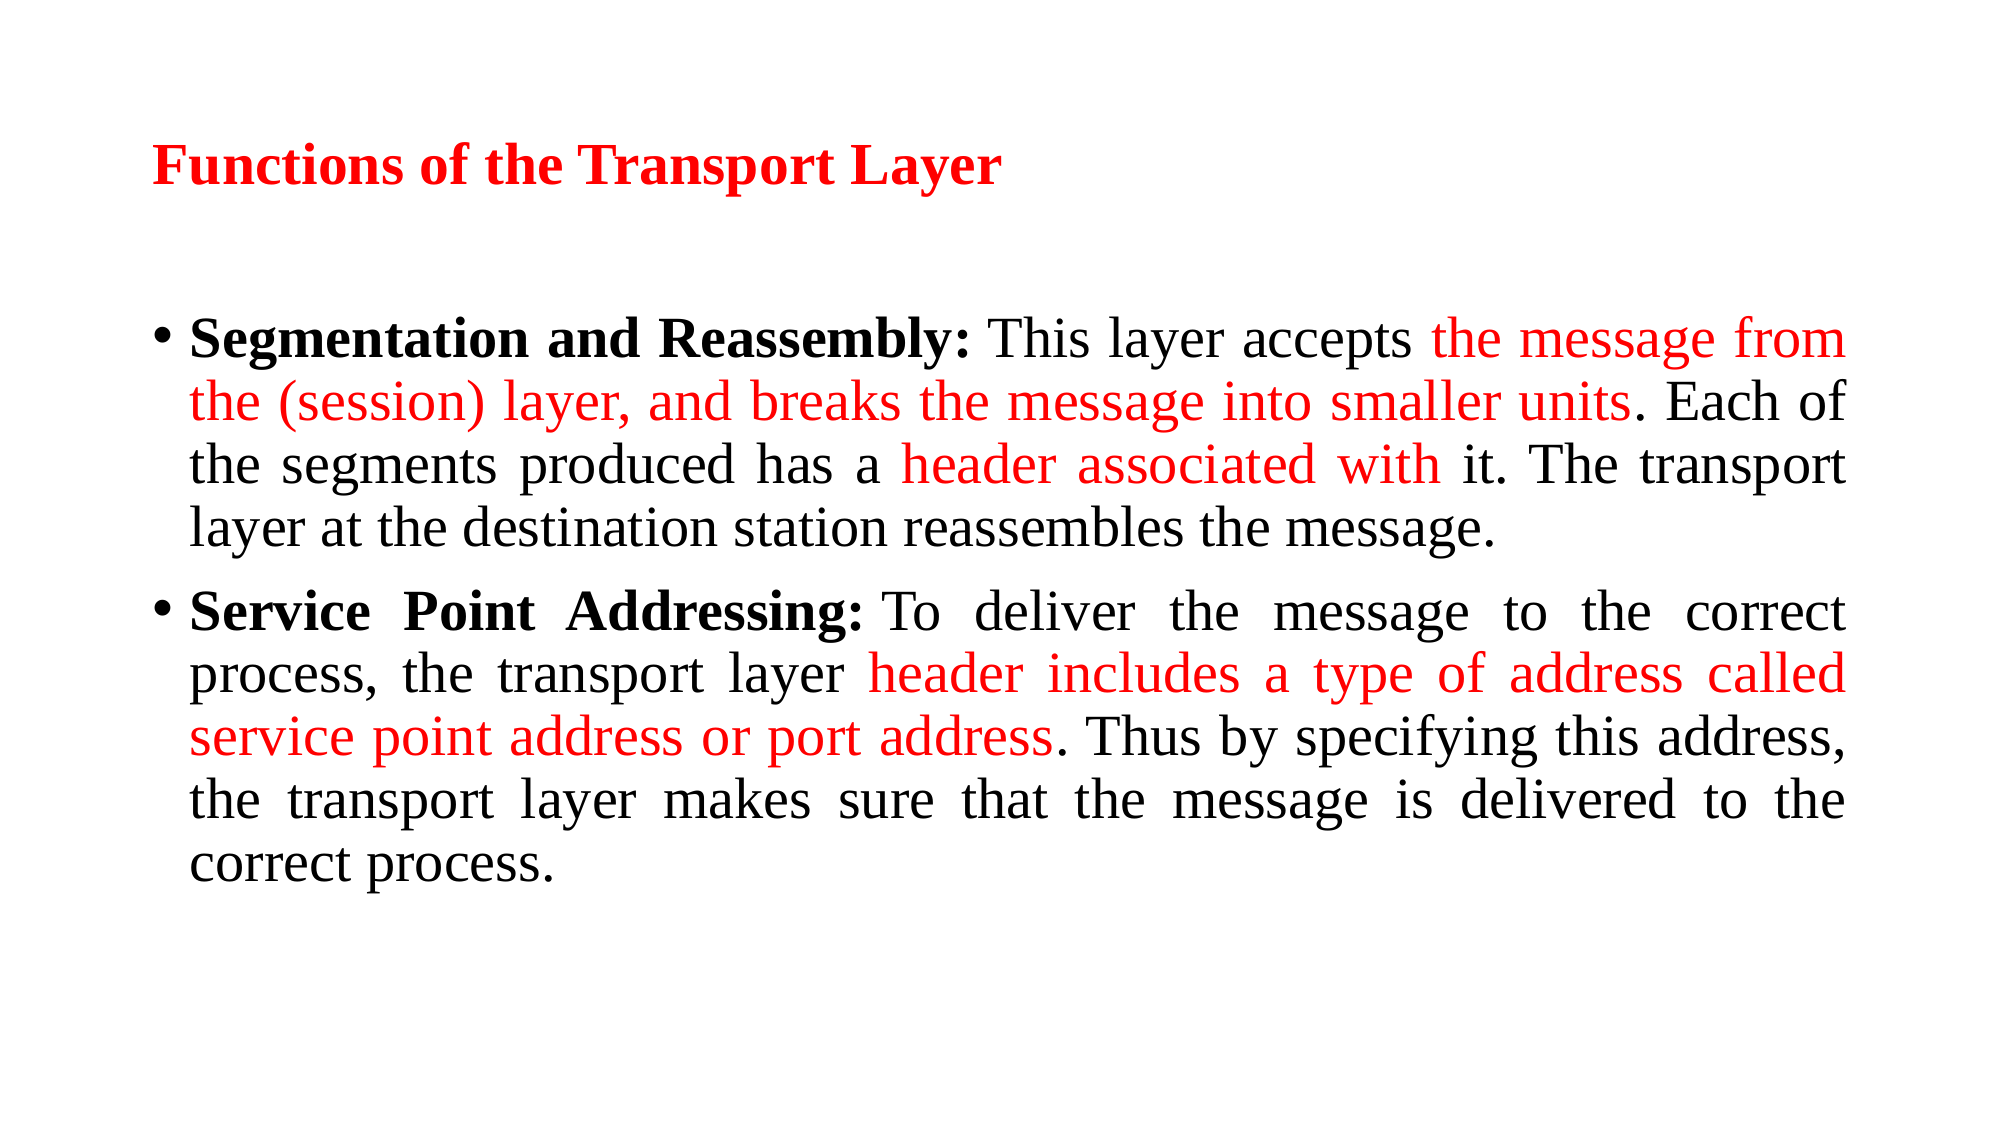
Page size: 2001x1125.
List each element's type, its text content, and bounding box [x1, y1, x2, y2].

title Functions of the Transport Layer [137, 59, 1863, 278]
list Segmentation and Reassembly: This layer accepts the message from the (session) layer, and breaks the message into smaller units. Each of the segments produced has a header associated with it. The transport layer at the destination station reassembles the message. Service Point Addressing: To deliver the message to the correct process, the transport layer header includes a type of address called service point address or port address. Thus by specifying this address, the transport layer makes sure that the message is delivered to the correct process. [137, 299, 1863, 1014]
